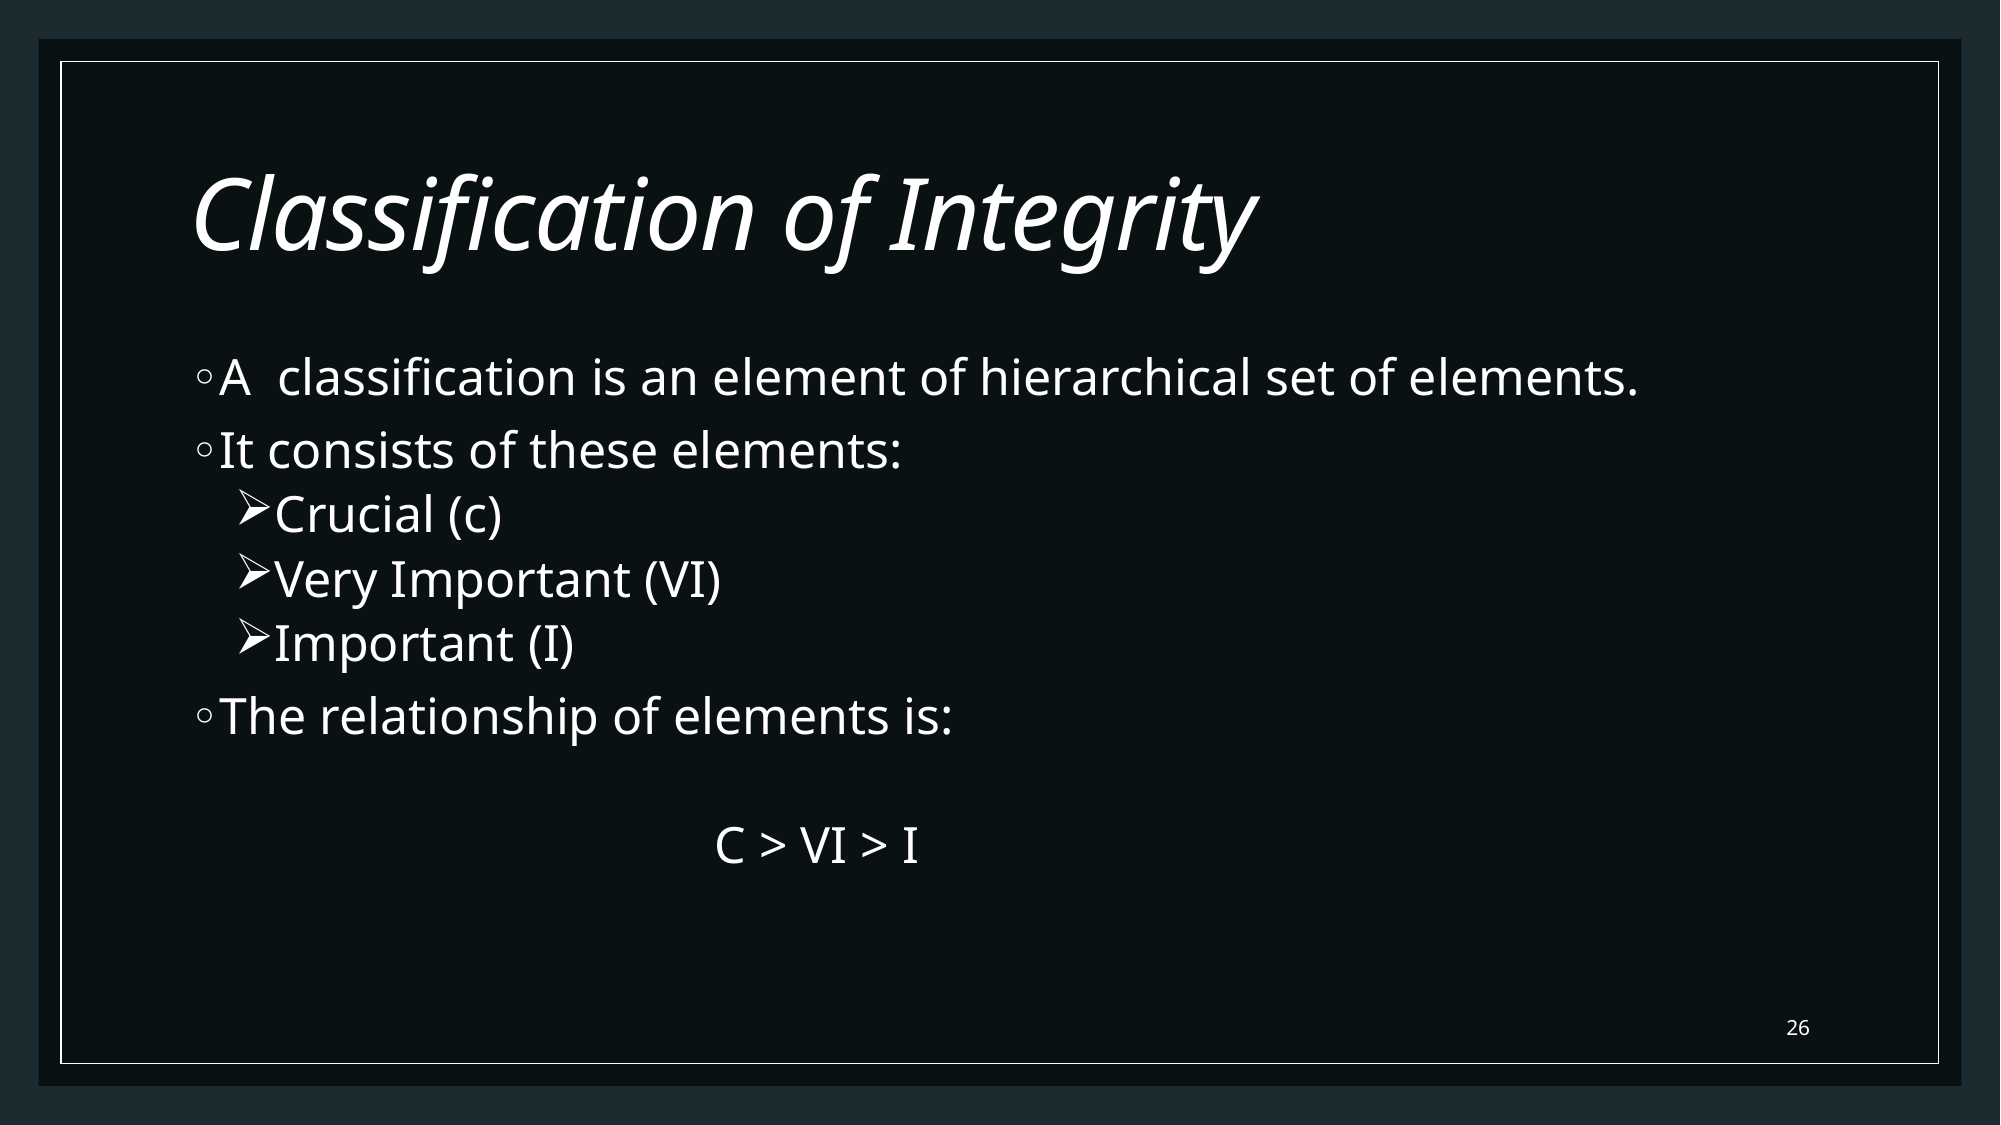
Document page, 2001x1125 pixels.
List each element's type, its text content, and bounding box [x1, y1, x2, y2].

list A classification is an element of hierarchical set of elements. It consists of these elements: Crucial (c) Very Important (VI) Important (I) The relationship of elements is: C > VI > I [174, 345, 1825, 977]
title Classification of Integrity [174, 105, 1825, 331]
slide_number 26 [1687, 990, 1825, 1050]
